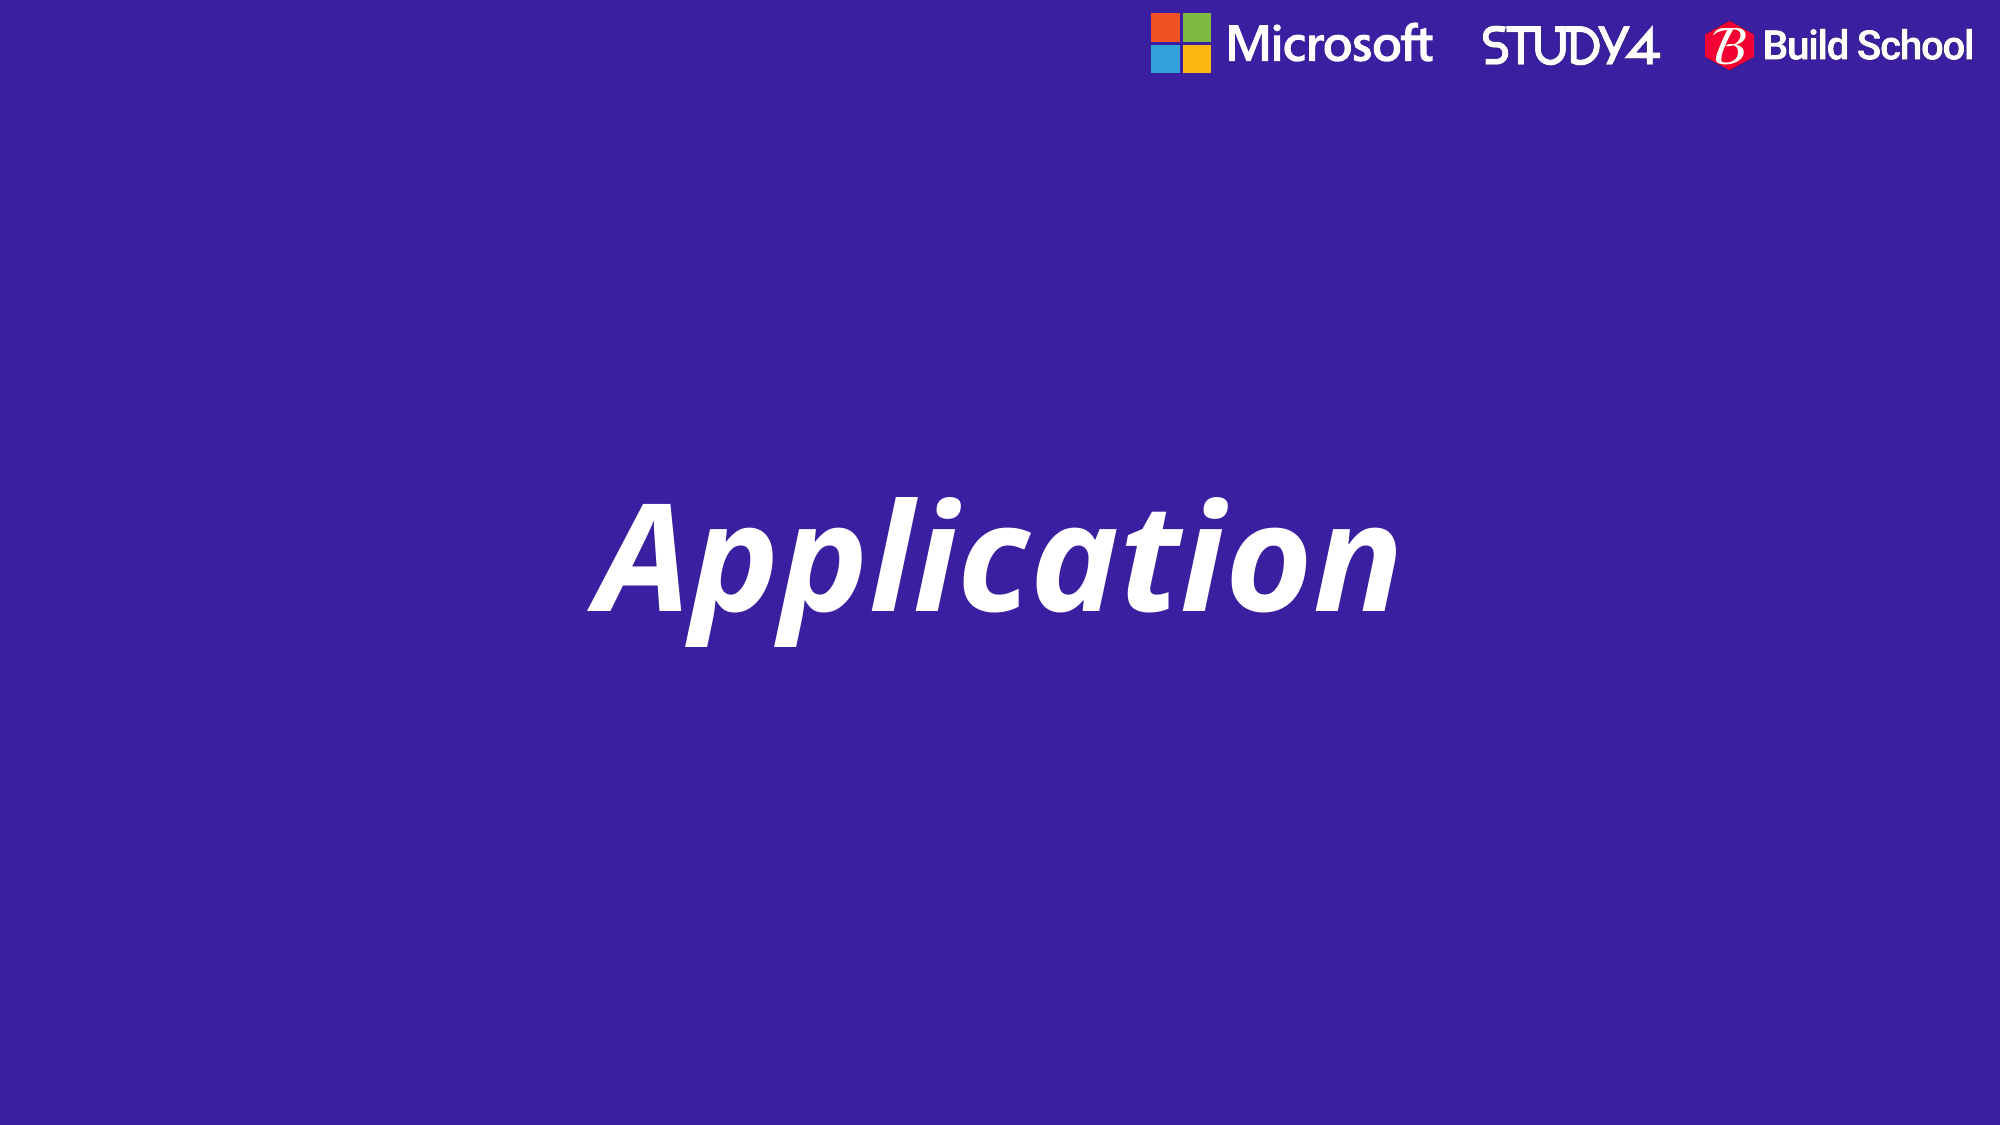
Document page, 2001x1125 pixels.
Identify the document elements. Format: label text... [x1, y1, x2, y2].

title Application [246, 453, 1755, 672]
picture [1466, 7, 1677, 83]
picture [1705, 20, 1973, 71]
